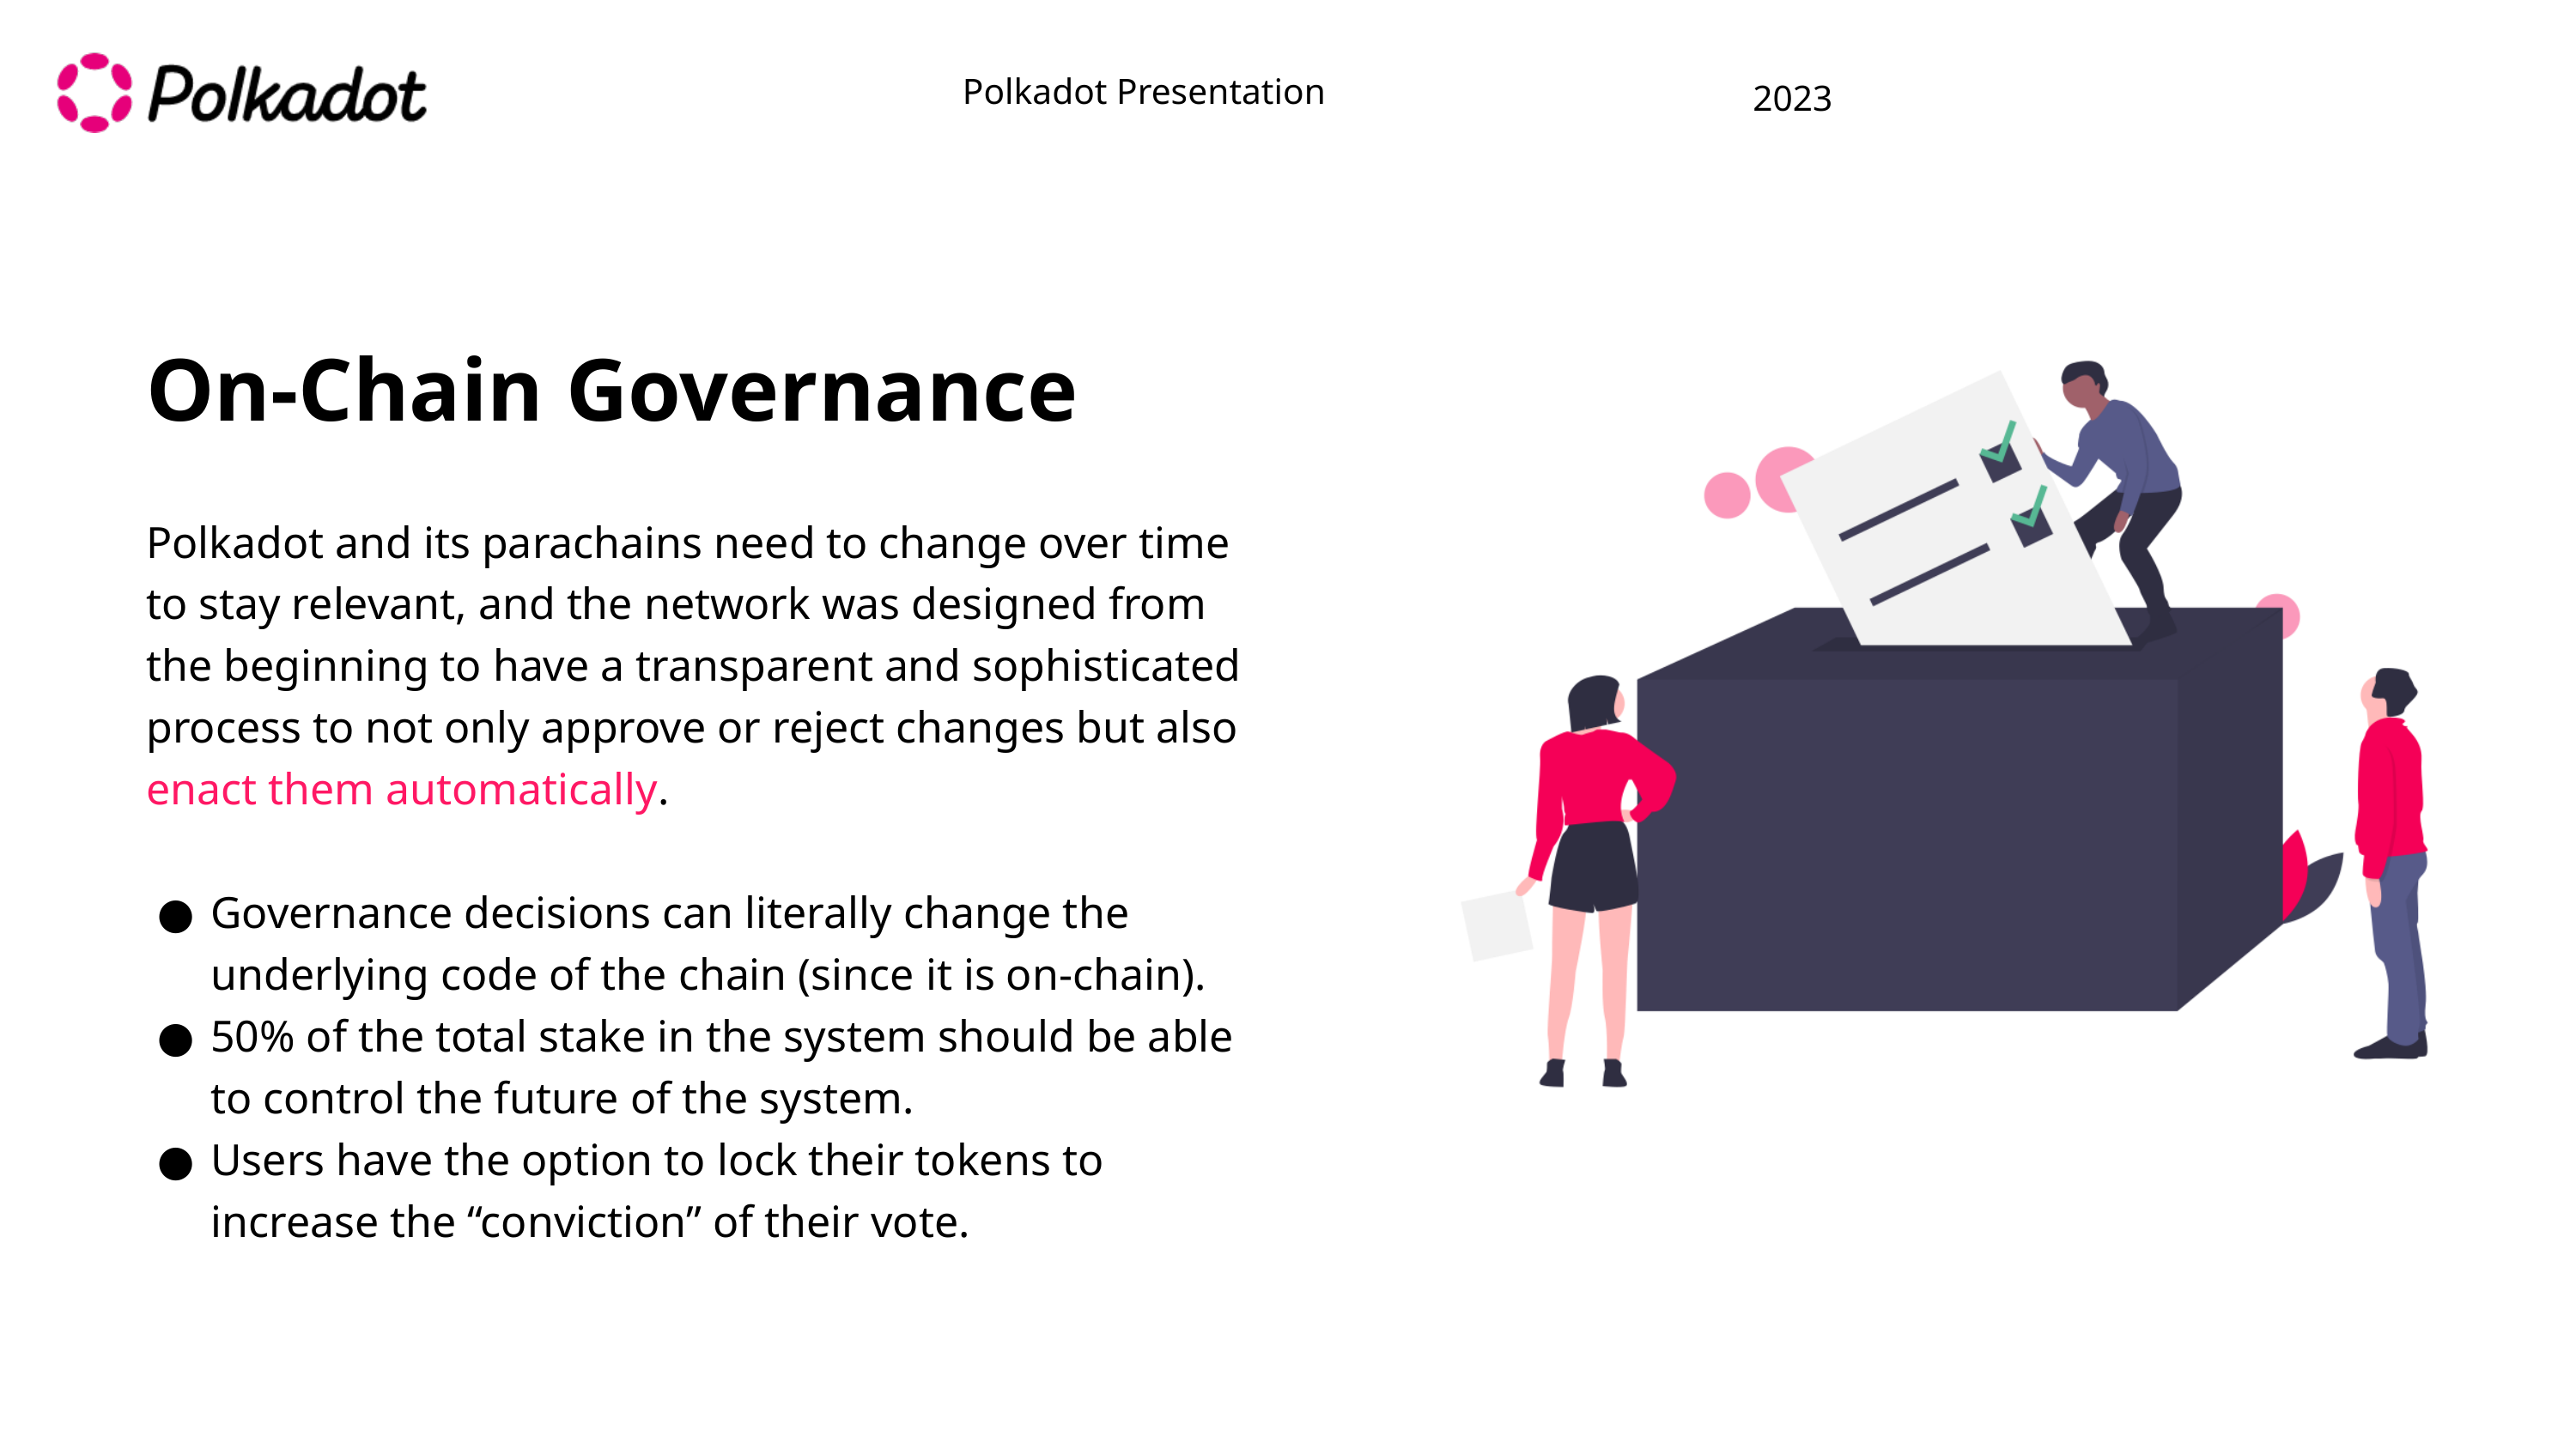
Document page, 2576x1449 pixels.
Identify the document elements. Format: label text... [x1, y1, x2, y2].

text_box Polkadot and its parachains need to change over time to stay relevant, and the network was designed from the beginning to have a transparent and sophisticated process to not only approve or reject changes but also enact them automatically. Governance decisions can literally change the underlying code of the chain (since it is on-chain). 50% of the total stake in the system should be able to control the future of the system. Users have the option to lock their tokens to increase the “conviction” of their vote. [146, 505, 1273, 1157]
text_box On-Chain Governance [146, 268, 1567, 505]
picture [0, 0, 2576, 133]
picture [1334, 276, 2555, 1173]
